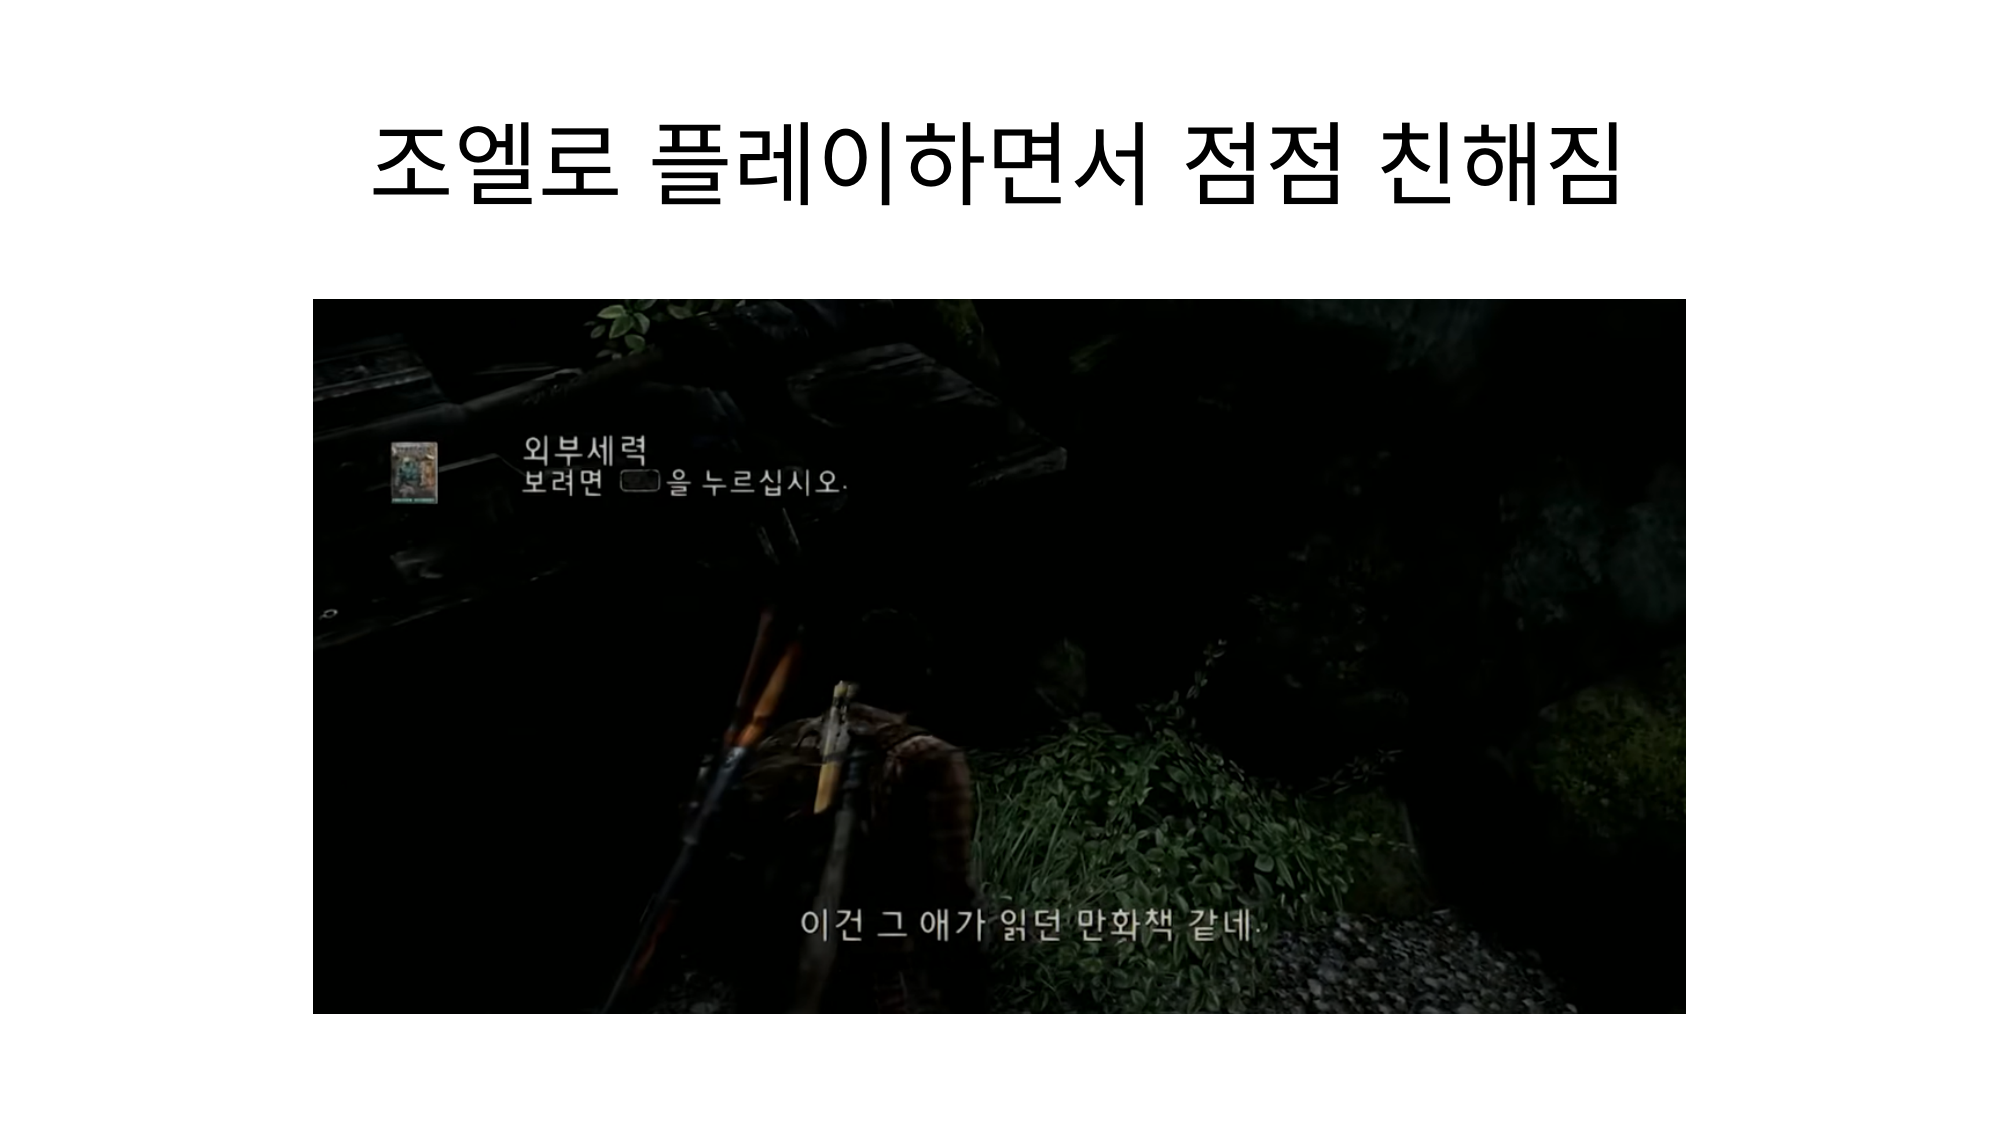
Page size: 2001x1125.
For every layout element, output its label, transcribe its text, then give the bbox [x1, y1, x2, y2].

title 조엘로 플레이하면서 점점 친해짐 [137, 59, 1863, 278]
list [313, 299, 1686, 1014]
